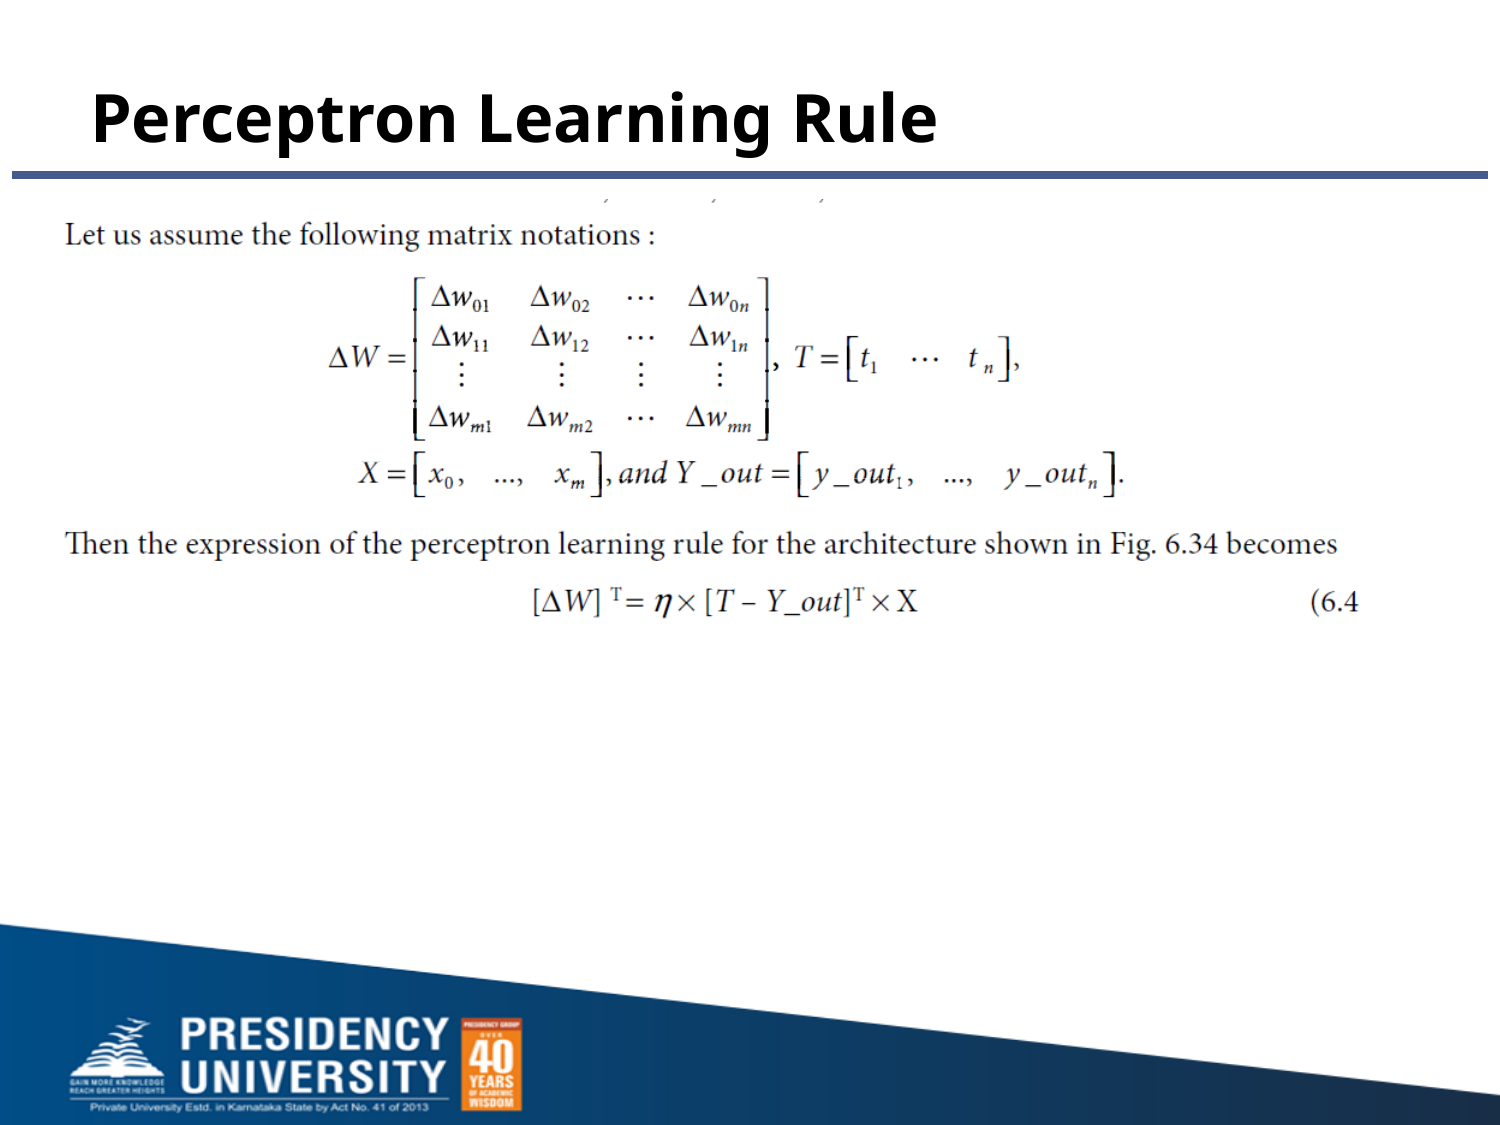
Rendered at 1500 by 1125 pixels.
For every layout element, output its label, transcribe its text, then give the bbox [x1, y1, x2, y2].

title Perceptron Learning Rule [75, 0, 1450, 164]
picture [0, 921, 1500, 1125]
picture [24, 199, 1360, 651]
